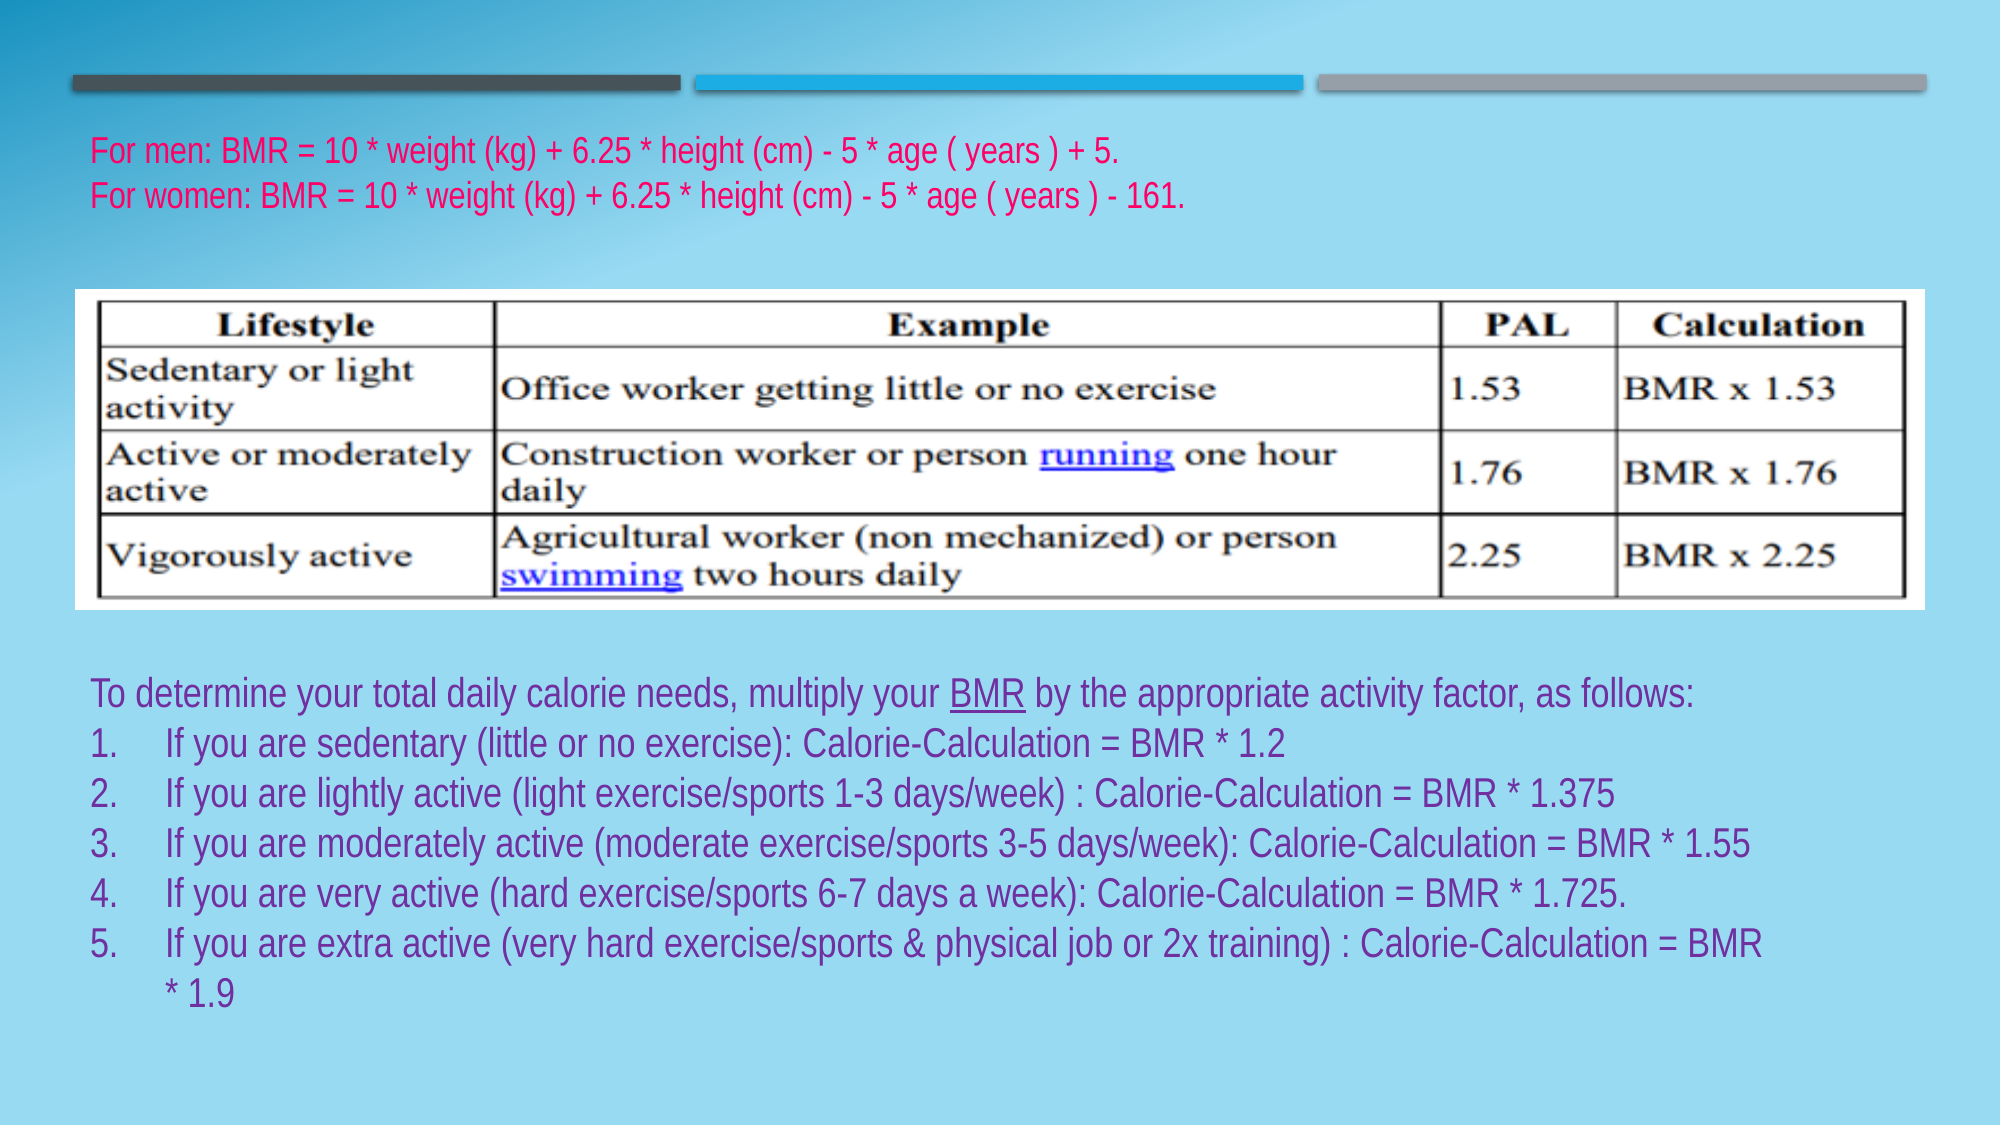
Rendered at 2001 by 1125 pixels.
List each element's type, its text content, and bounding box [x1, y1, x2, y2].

picture [74, 288, 1926, 610]
text_box For men: BMR = 10 * weight (kg) + 6.25 * height (cm) - 5 * age ( years ) + 5. For women: BMR = 10 * weight (kg) + 6.25 * height (cm) - 5 * age ( years ) - 161. [75, 118, 1925, 224]
text_box To determine your total daily calorie needs, multiply your BMR by the appropriate activity factor, as follows: If you are sedentary (little or no exercise): Calorie-Calculation = BMR * 1.2 If you are lightly active (light exercise/sports 1-3 days/week) : Calorie-Calculation = BMR * 1.375 If you are moderately active (moderate exercise/sports 3-5 days/week): Calorie-Calculation = BMR * 1.55 If you are very active (hard exercise/sports 6-7 days a week): Calorie-Calculation = BMR * 1.725. If you are extra active (very hard exercise/sports & physical job or 2x training) : Calorie-Calculation = BMR * 1.9 [75, 658, 1791, 1024]
